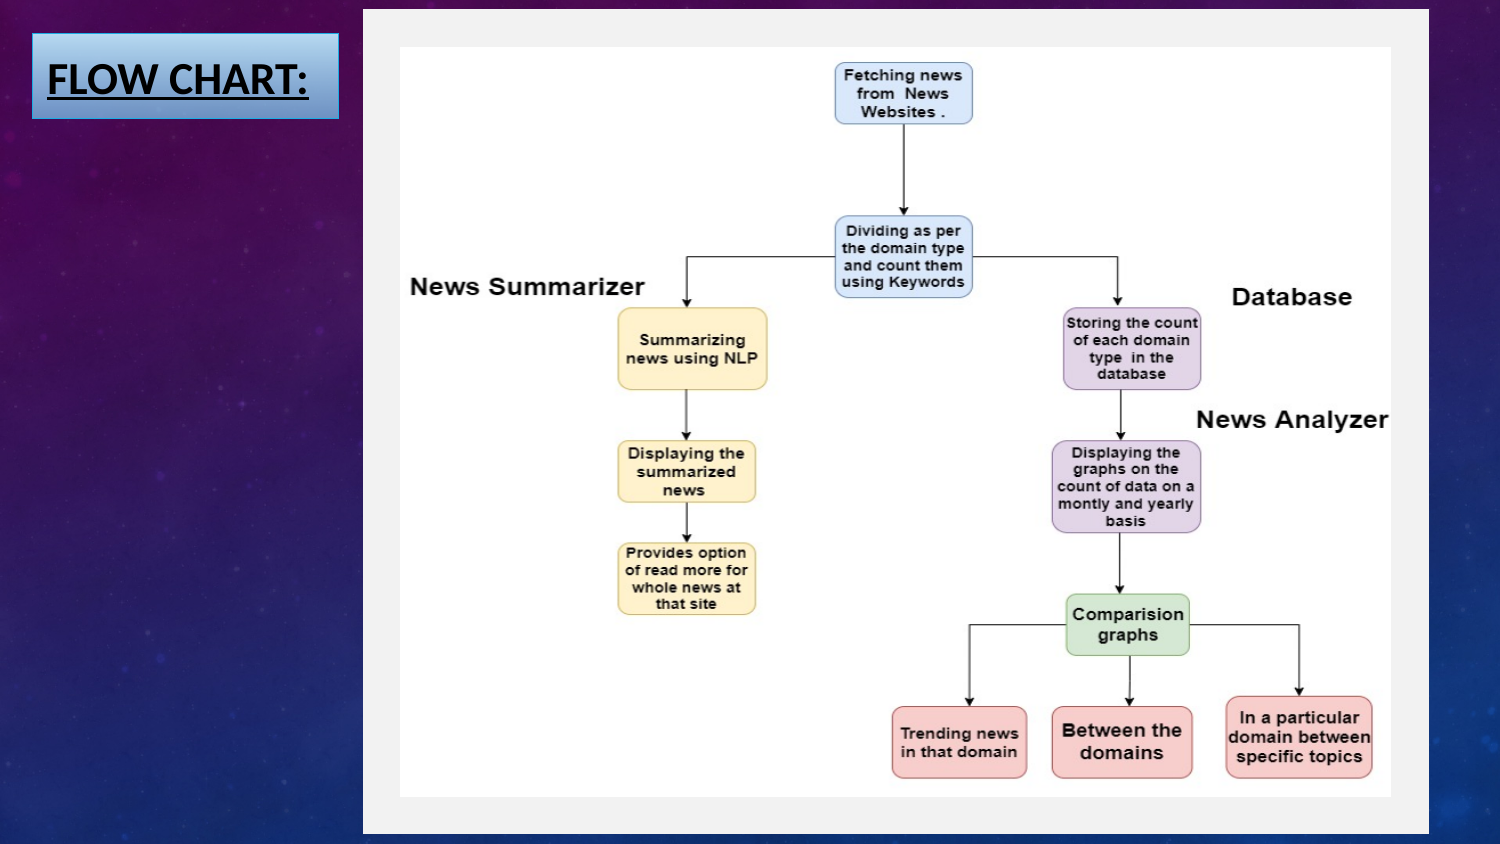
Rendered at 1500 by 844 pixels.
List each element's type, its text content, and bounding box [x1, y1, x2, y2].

picture [0, 0, 1500, 844]
title Flow Chart: [32, 33, 339, 119]
